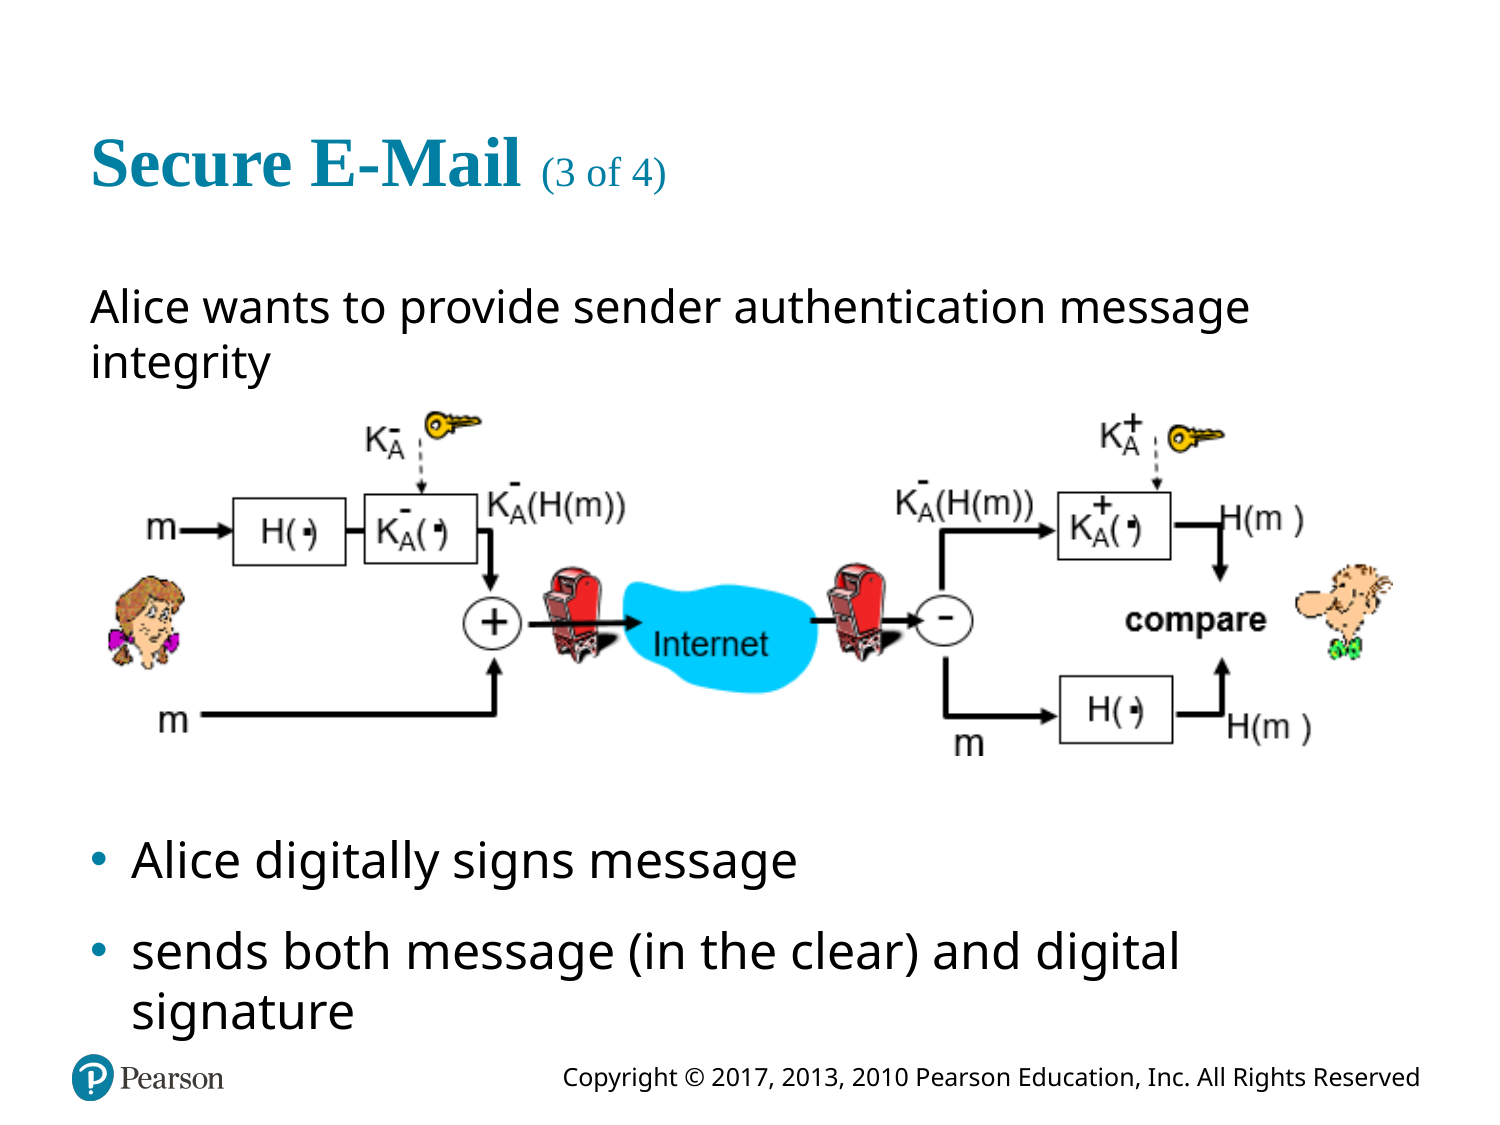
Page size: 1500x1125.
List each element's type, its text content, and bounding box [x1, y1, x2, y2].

list Alice wants to provide sender authentication message integrity [75, 262, 1425, 813]
title Secure E-Mail (3 of 4) [75, 0, 1425, 216]
list Alice digitally signs message sends both message (in the clear) and digital signature [75, 813, 1425, 1125]
picture [106, 406, 1393, 756]
